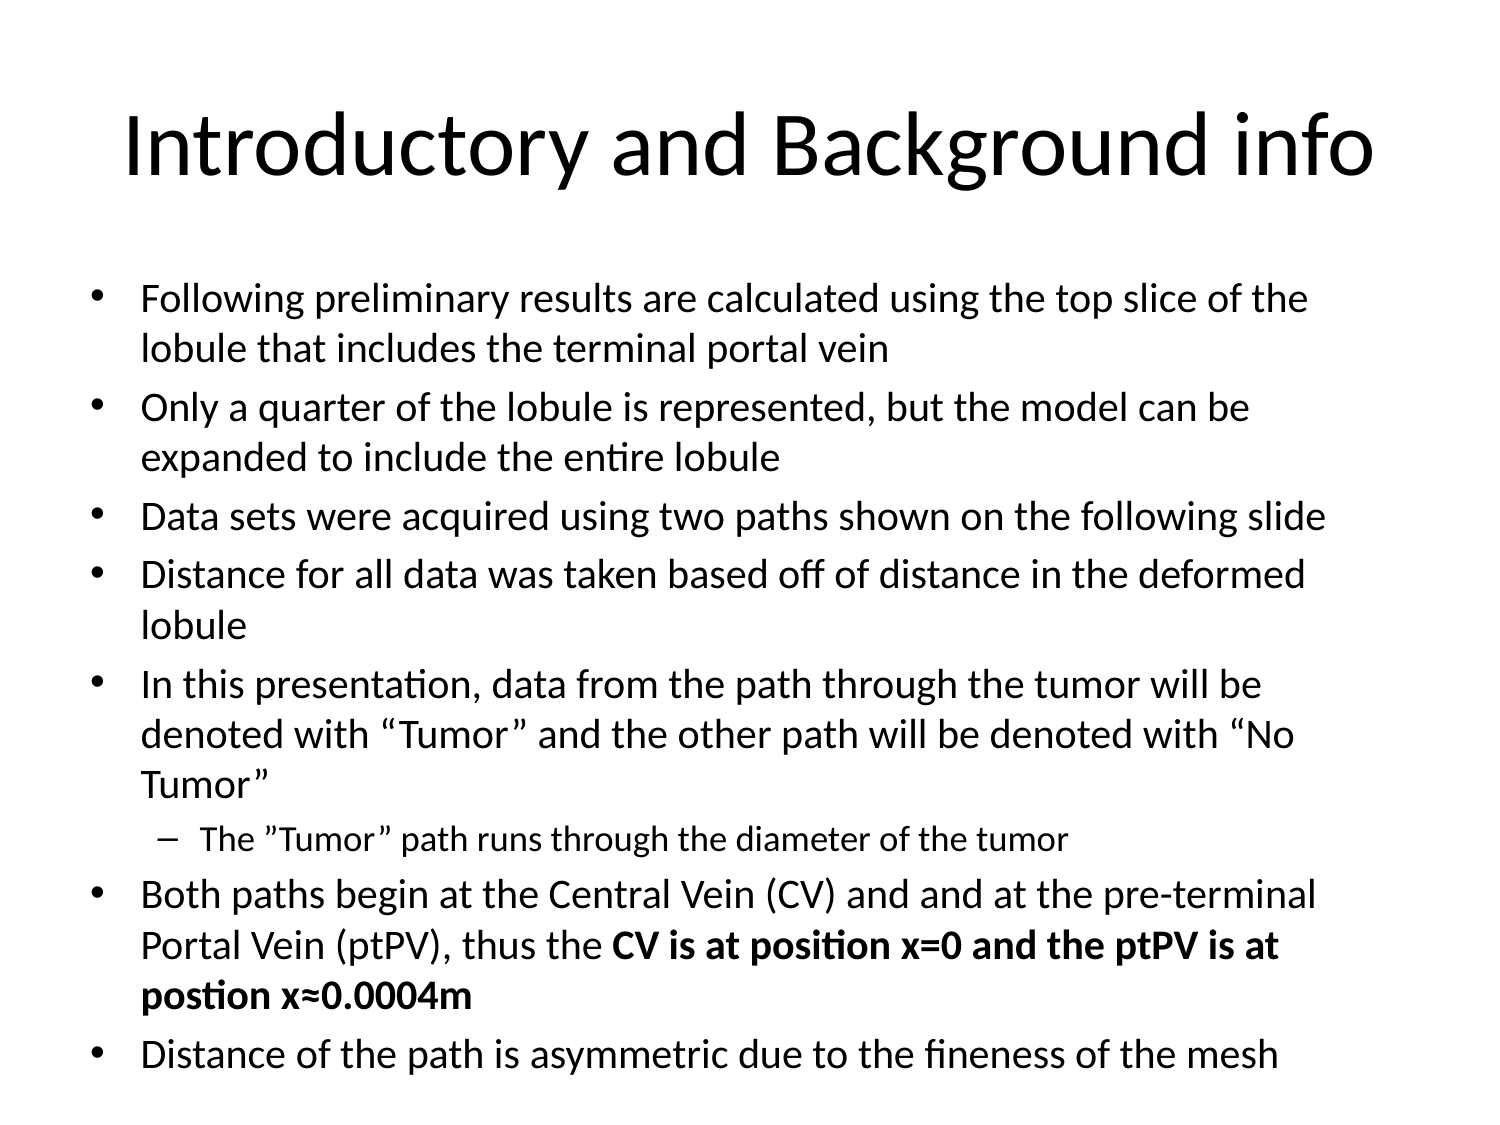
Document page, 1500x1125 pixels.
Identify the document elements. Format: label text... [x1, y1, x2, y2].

list Following preliminary results are calculated using the top slice of the lobule that includes the terminal portal vein Only a quarter of the lobule is represented, but the model can be expanded to include the entire lobule Data sets were acquired using two paths shown on the following slide Distance for all data was taken based off of distance in the deformed lobule In this presentation, data from the path through the tumor will be denoted with “Tumor” and the other path will be denoted with “No Tumor” The ”Tumor” path runs through the diameter of the tumor Both paths begin at the Central Vein (CV) and and at the pre-terminal Portal Vein (ptPV), thus the CV is at position x=0 and the ptPV is at postion x≈0.0004m Distance of the path is asymmetric due to the fineness of the mesh [75, 262, 1425, 1088]
title Introductory and Background info [75, 45, 1425, 233]
